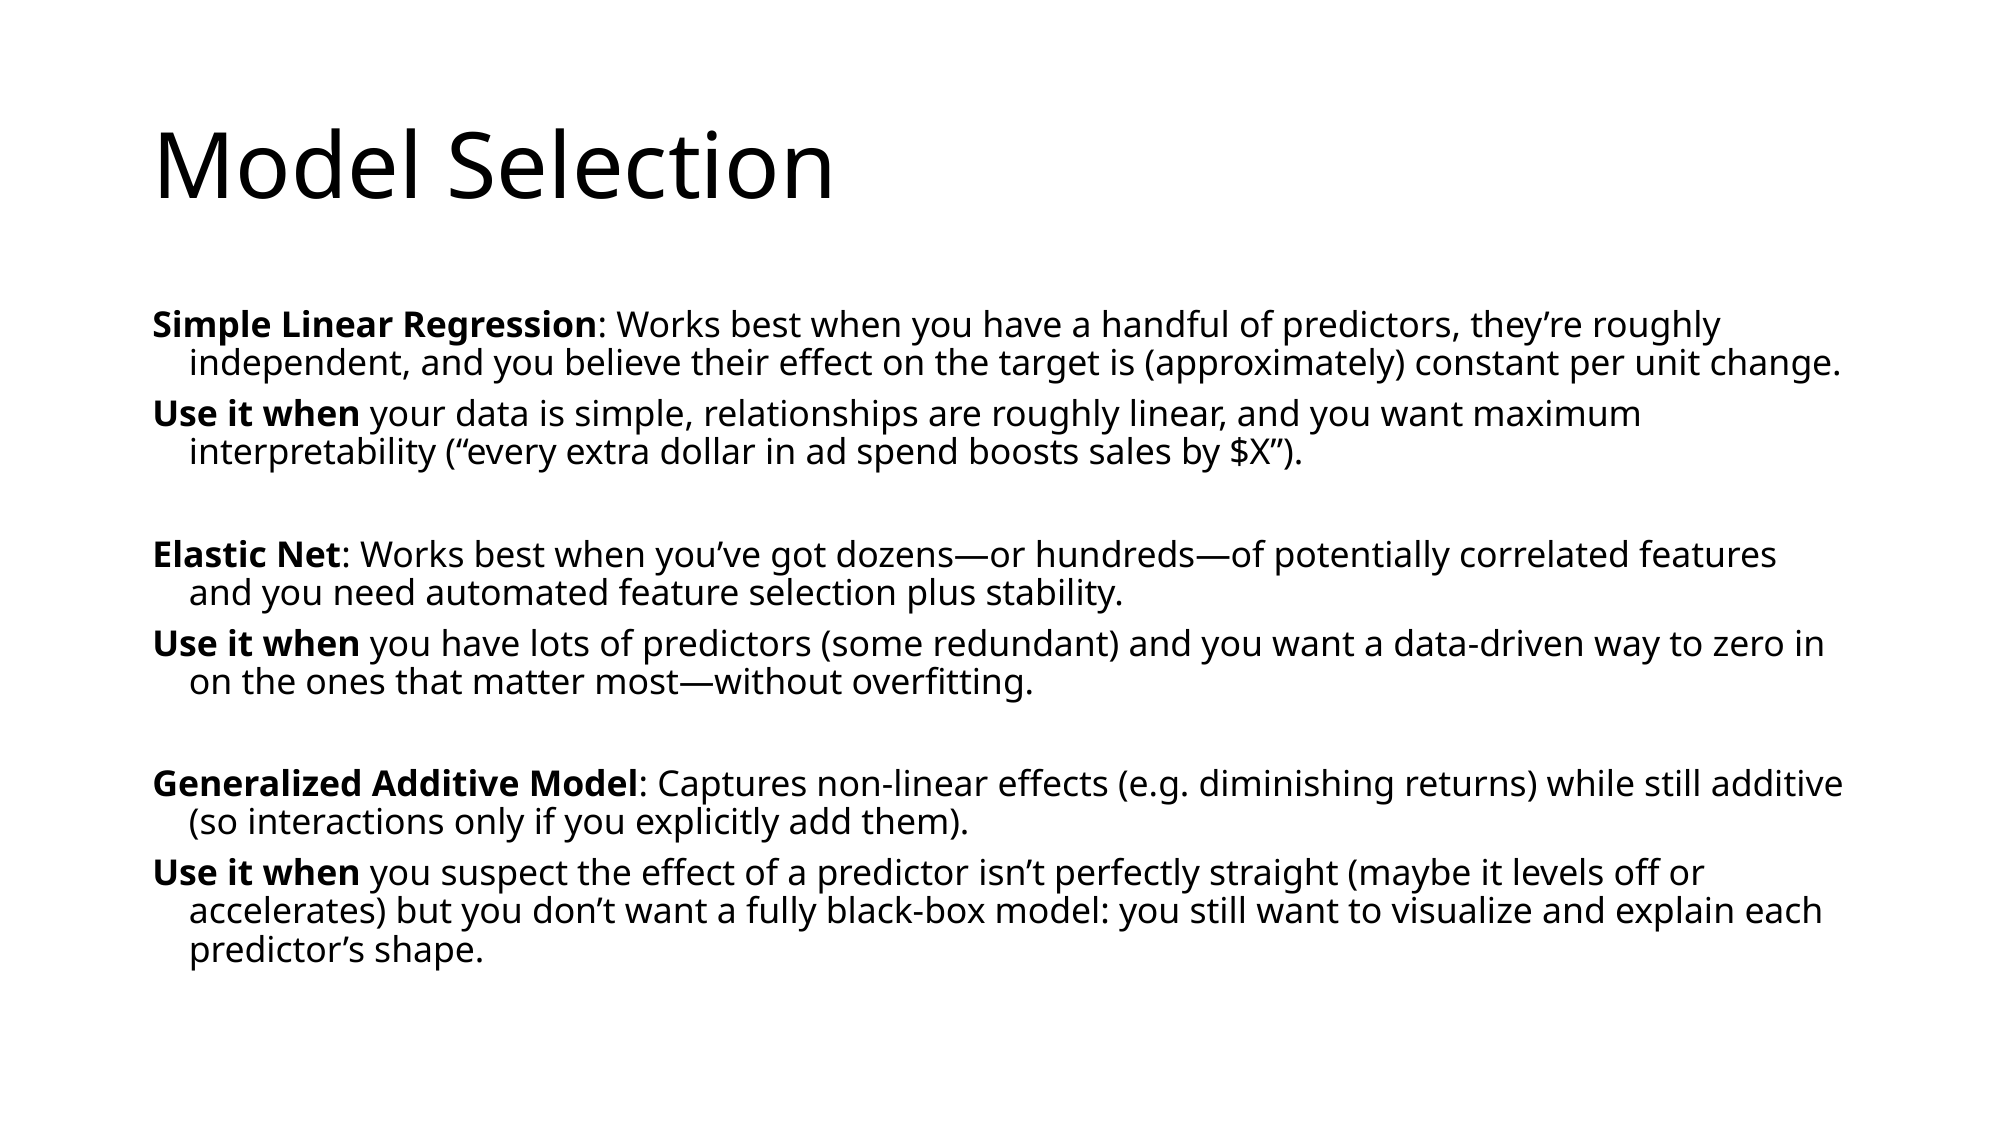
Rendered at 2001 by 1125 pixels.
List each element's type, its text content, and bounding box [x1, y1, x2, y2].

list Simple Linear Regression: Works best when you have a handful of predictors, they’re roughly independent, and you believe their effect on the target is (approximately) constant per unit change. Use it when your data is simple, relationships are roughly linear, and you want maximum interpretability (“every extra dollar in ad spend boosts sales by $X”). Elastic Net: Works best when you’ve got dozens—or hundreds—of potentially correlated features and you need automated feature selection plus stability. Use it when you have lots of predictors (some redundant) and you want a data-driven way to zero in on the ones that matter most—without overfitting. Generalized Additive Model: Captures non-linear effects (e.g. diminishing returns) while still additive (so interactions only if you explicitly add them). Use it when you suspect the effect of a predictor isn’t perfectly straight (maybe it levels off or accelerates) but you don’t want a fully black-box model: you still want to visualize and explain each predictor’s shape. [137, 299, 1863, 1014]
title Model Selection [137, 59, 1863, 278]
